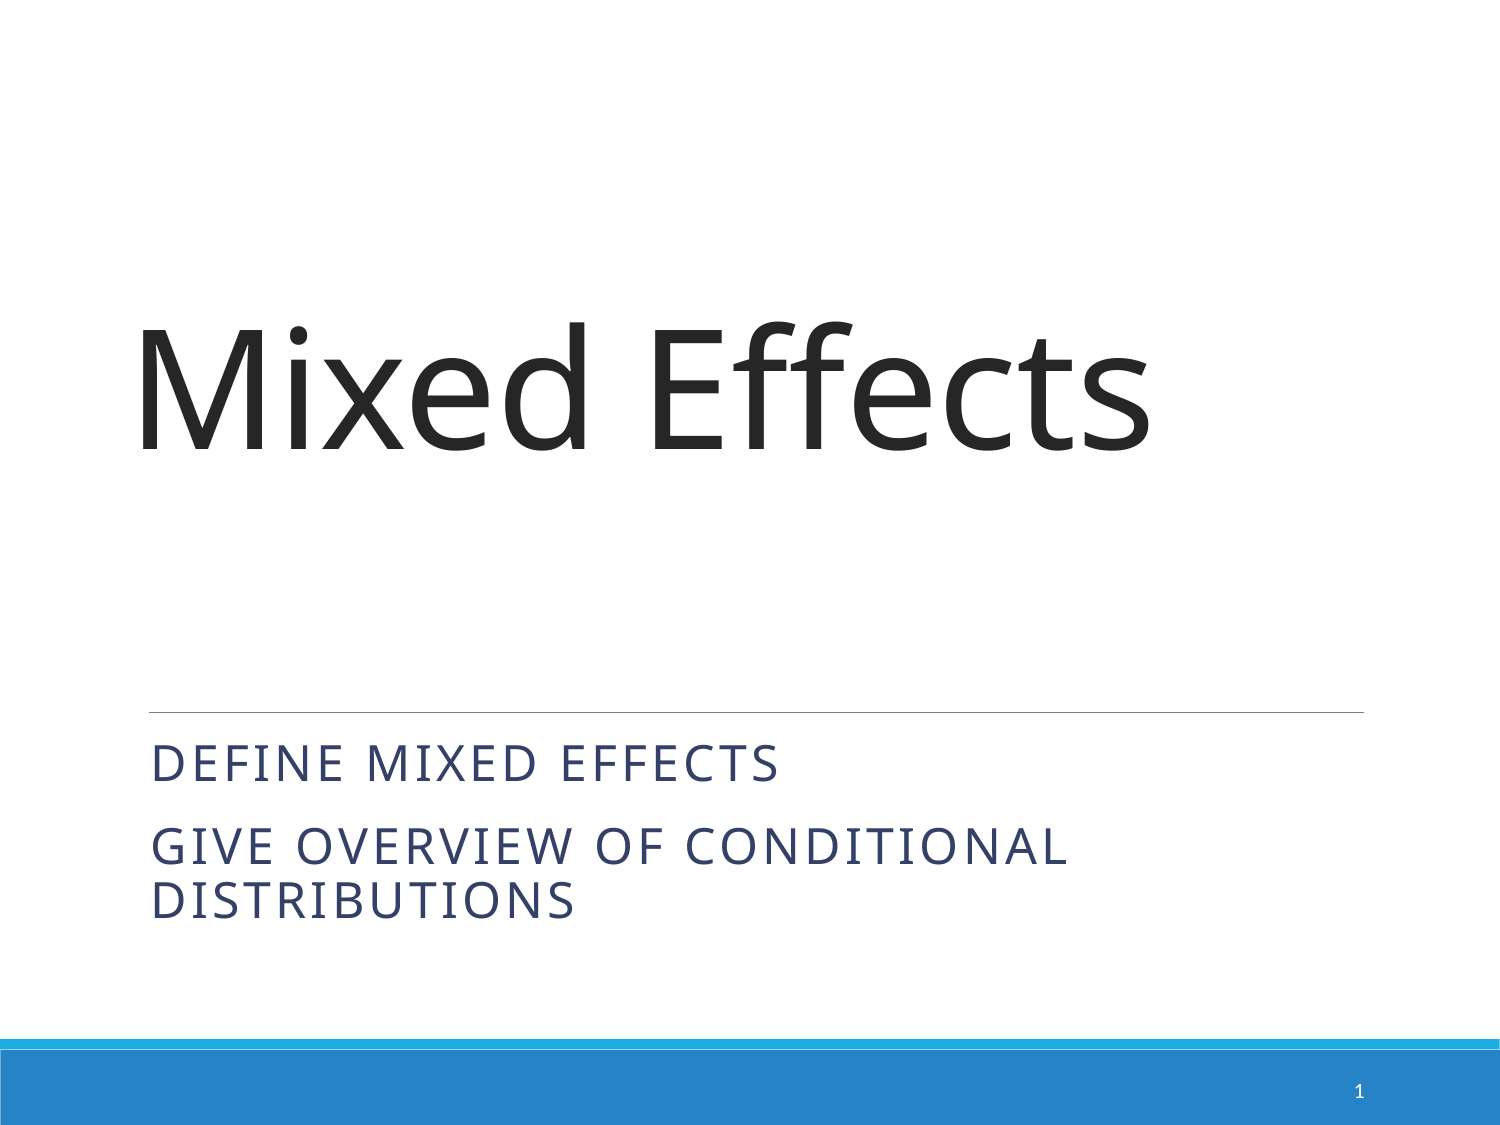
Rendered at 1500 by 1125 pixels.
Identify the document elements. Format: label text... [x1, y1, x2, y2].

title Mixed Effects [112, 249, 1388, 492]
slide_number 1 [1218, 1059, 1380, 1120]
subtitle Define Mixed effects Give overview of conditional distributions [135, 730, 1373, 988]
